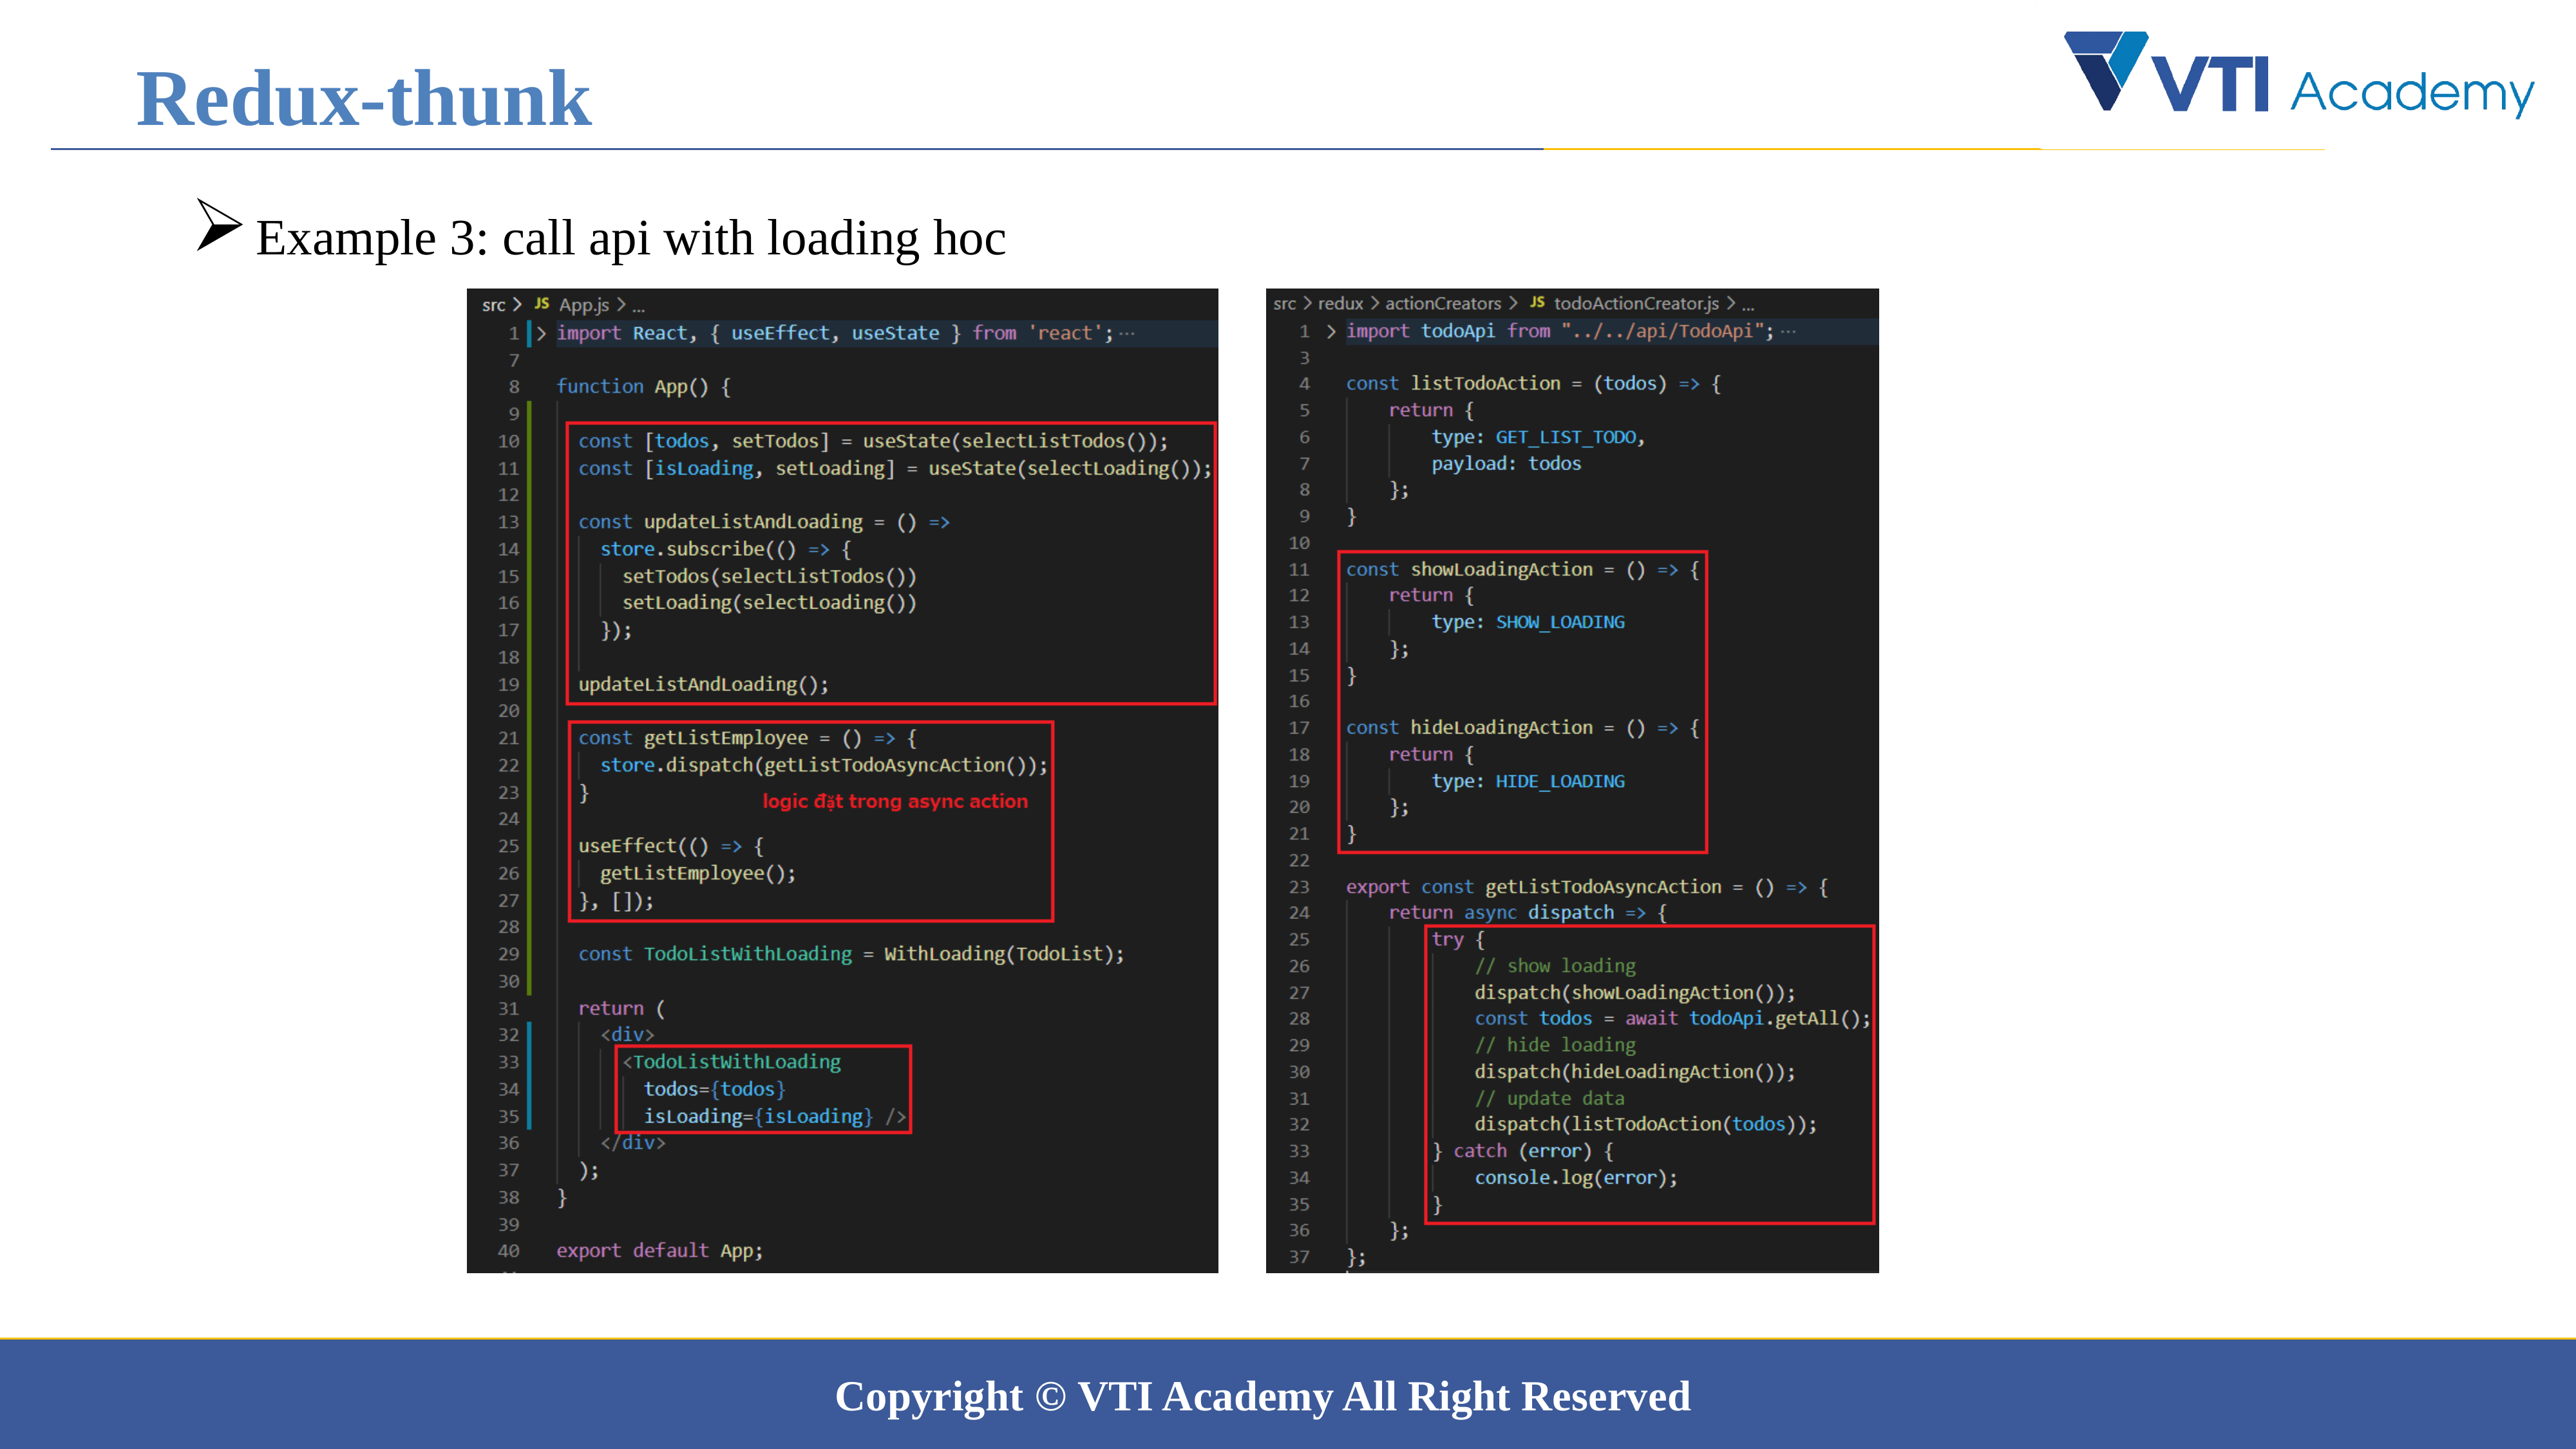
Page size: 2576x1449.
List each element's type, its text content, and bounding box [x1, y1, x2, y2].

picture [1266, 289, 1879, 1273]
picture [2034, 0, 2576, 149]
text_box Example 3: call api with loading hoc [181, 198, 1095, 274]
text_box Redux-thunk [126, 60, 1774, 126]
picture [466, 289, 1218, 1273]
